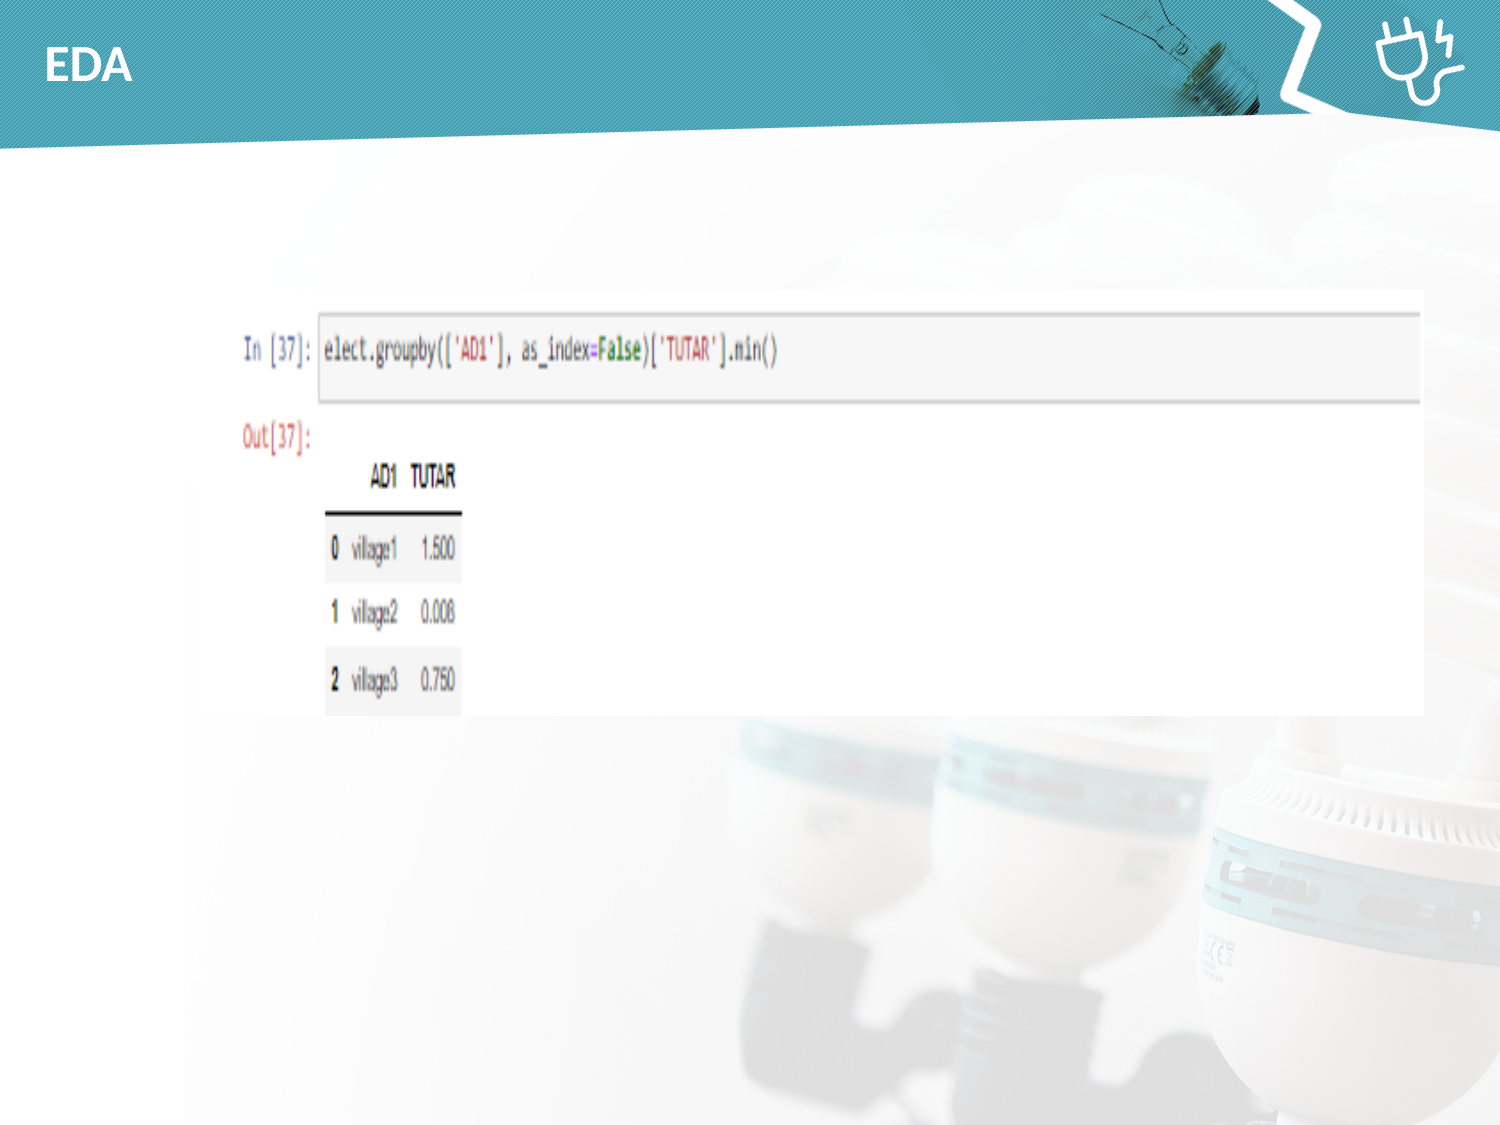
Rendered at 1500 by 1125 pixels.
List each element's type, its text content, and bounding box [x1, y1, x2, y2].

picture [0, 0, 1500, 1125]
title EDA [29, 0, 1287, 127]
